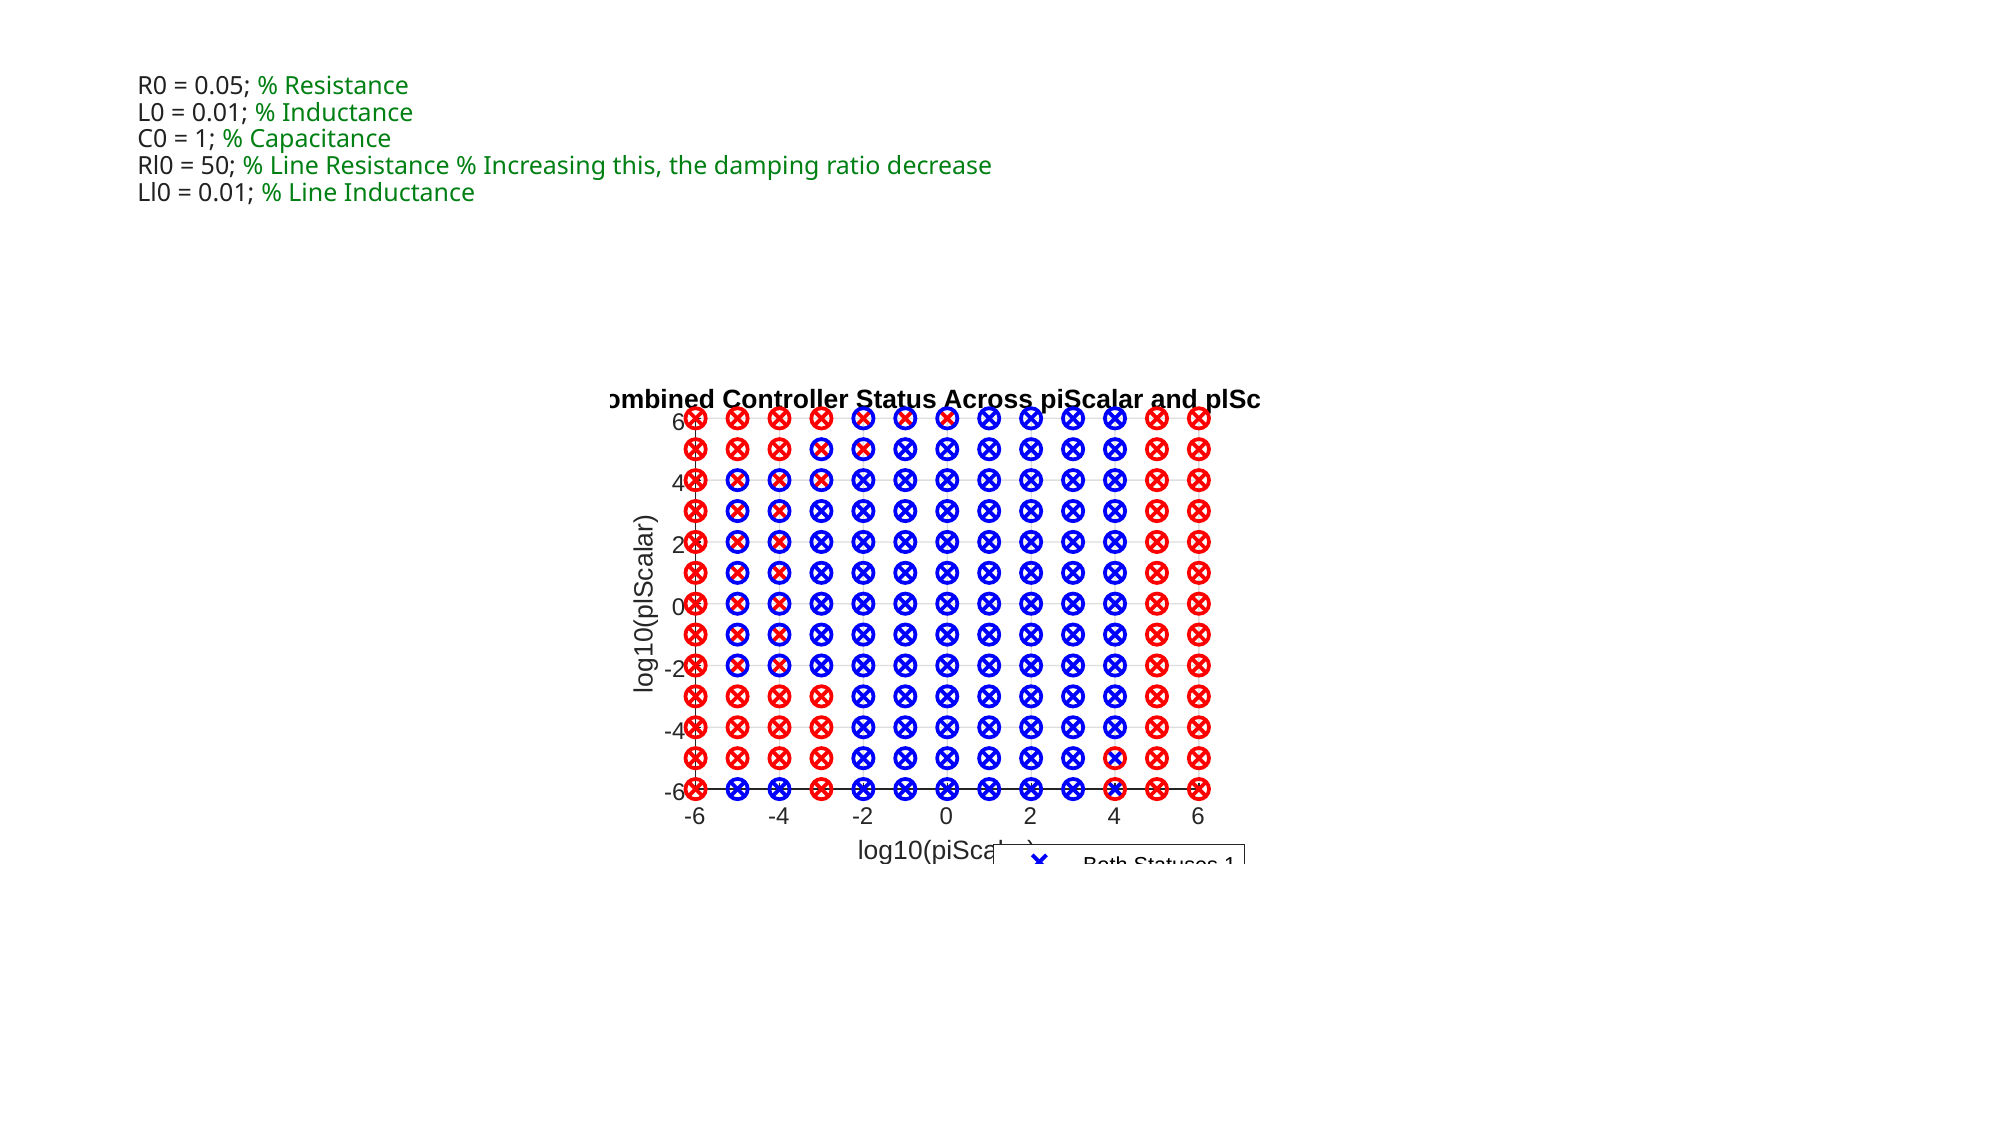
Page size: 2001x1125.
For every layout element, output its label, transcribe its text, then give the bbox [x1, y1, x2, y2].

picture [610, 376, 1260, 864]
title R0 = 0.05; % Resistance L0 = 0.01; % Inductance C0 = 1; % Capacitance Rl0 = 50; % Line Resistance % Increasing this, the damping ratio decrease Ll0 = 0.01; % Line Inductance [137, 59, 1863, 277]
